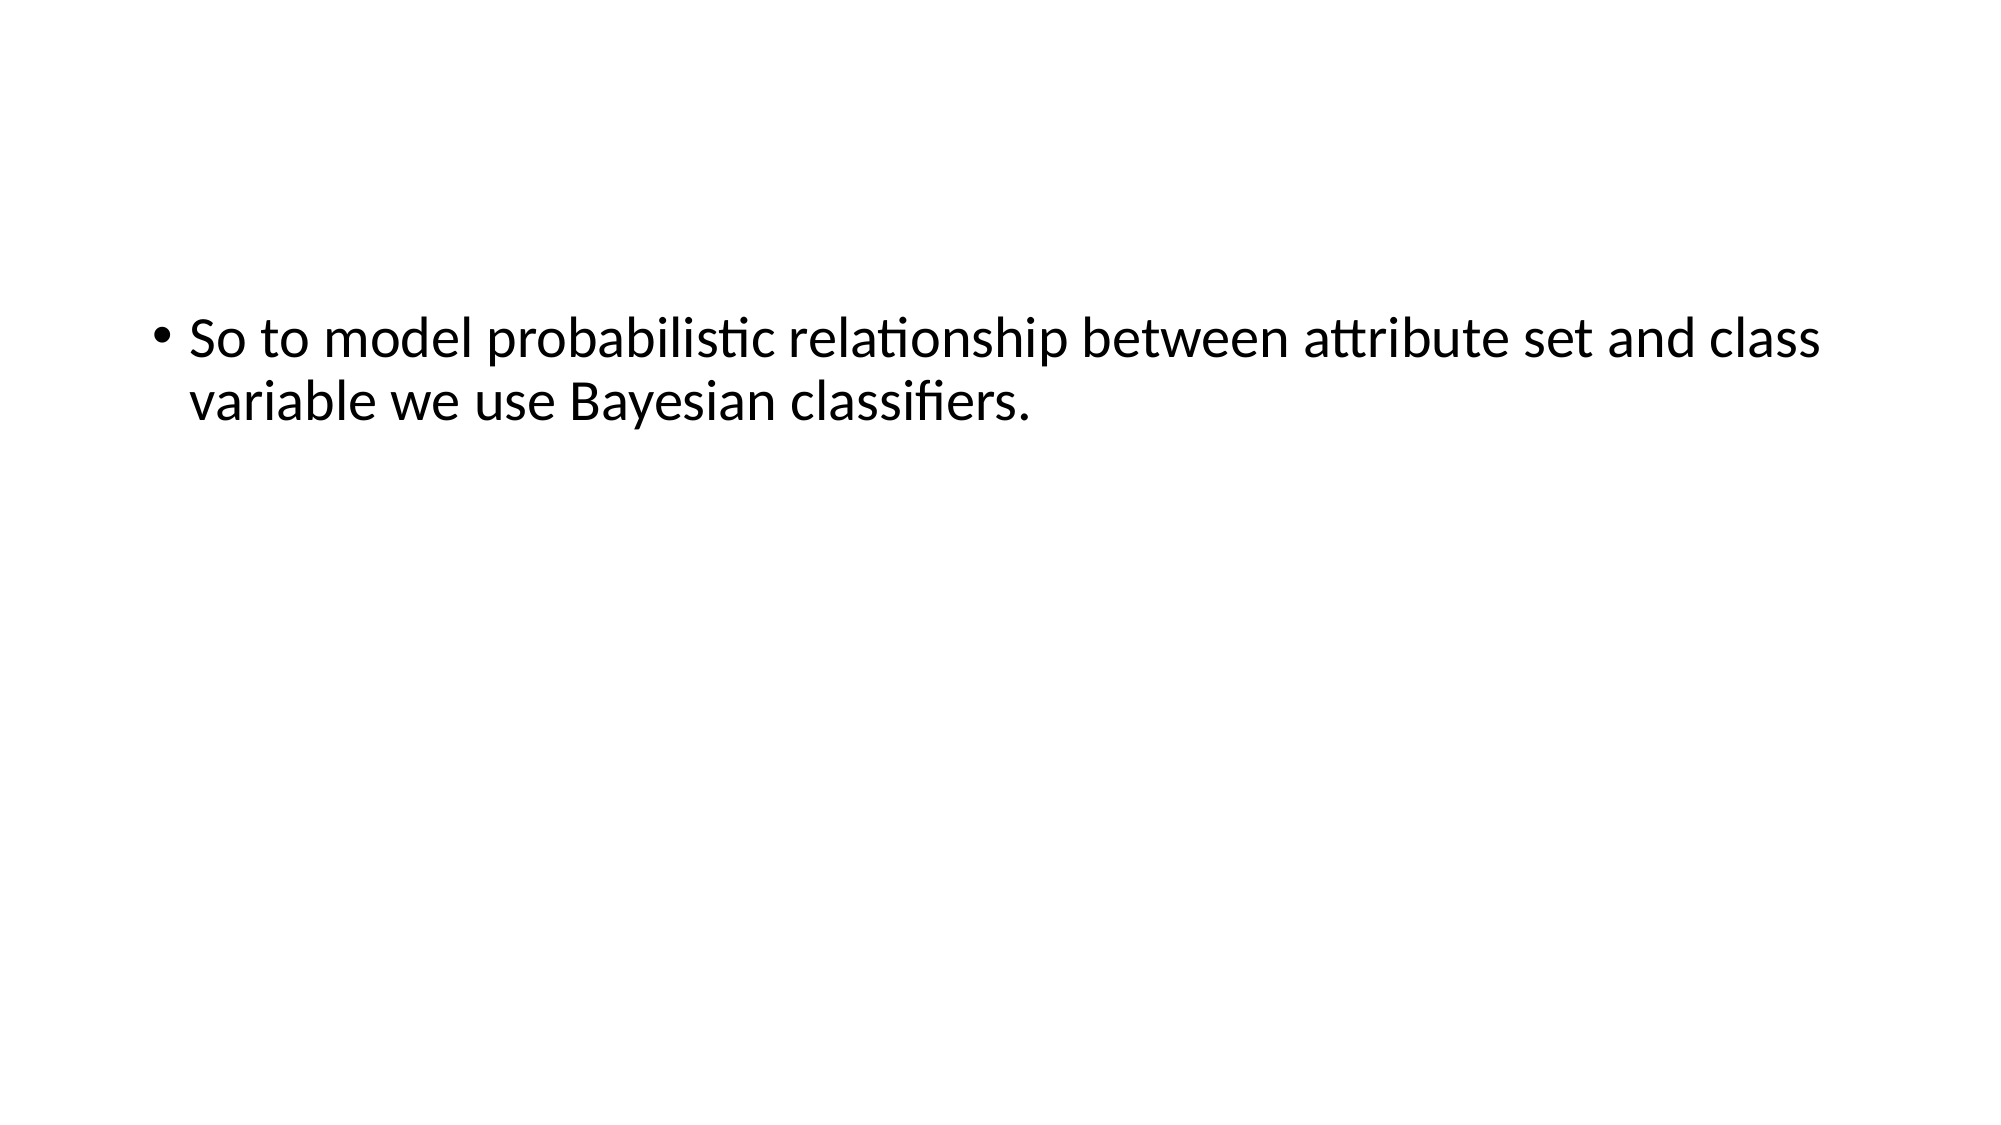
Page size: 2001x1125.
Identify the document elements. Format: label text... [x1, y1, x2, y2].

list So to model probabilistic relationship between attribute set and class variable we use Bayesian classifiers. [137, 299, 1863, 1014]
